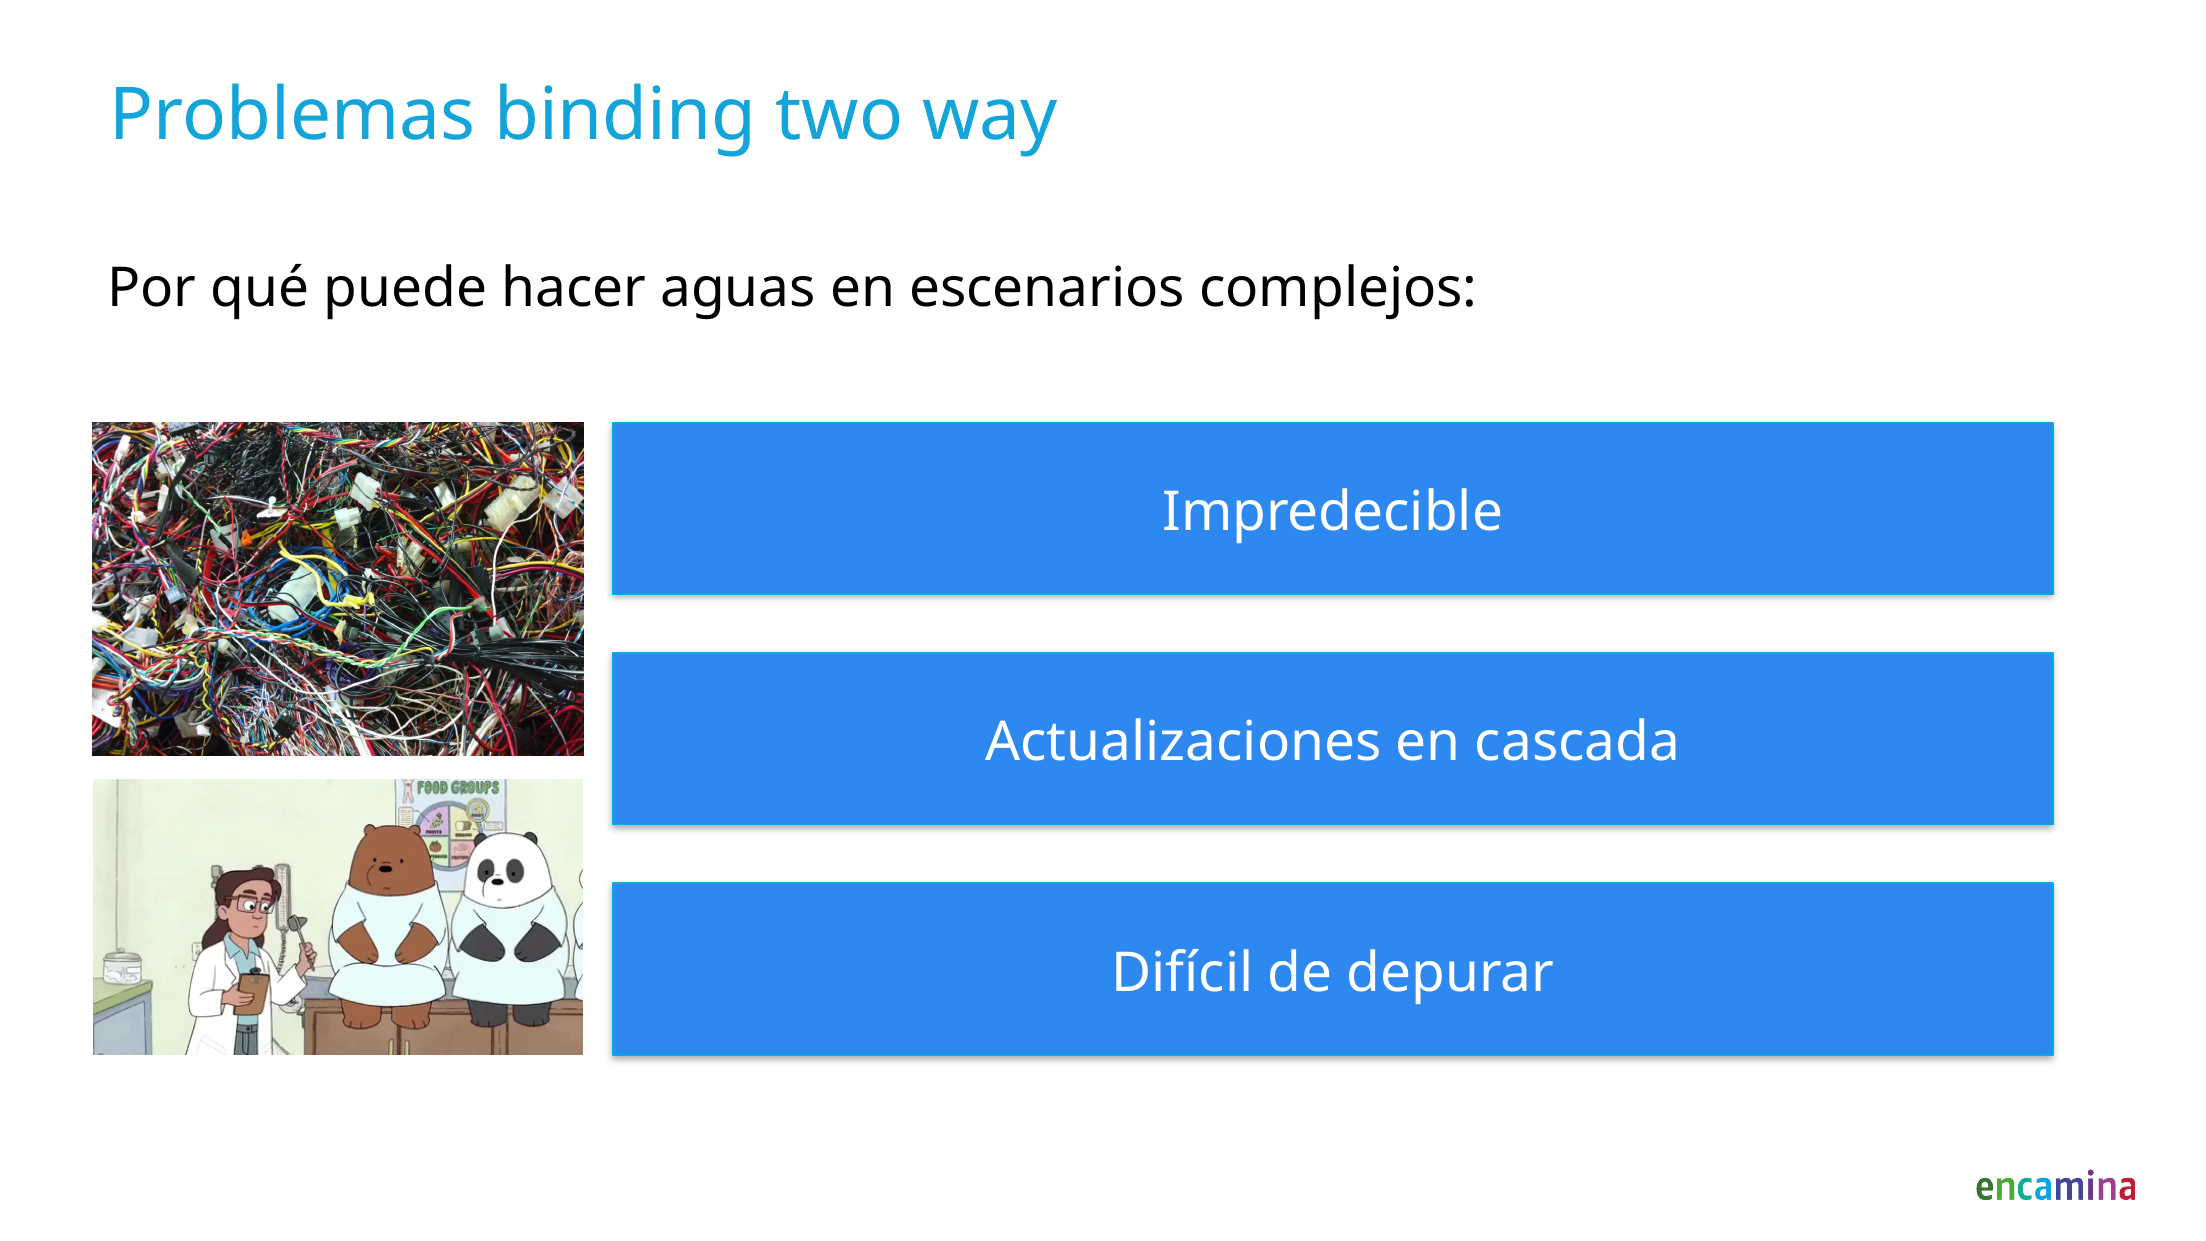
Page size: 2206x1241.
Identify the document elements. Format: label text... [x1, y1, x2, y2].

picture [92, 422, 584, 756]
text_box Impredecible [612, 422, 2054, 595]
title Problemas binding two way [92, 49, 2098, 172]
text_box Actualizaciones en cascada [612, 652, 2054, 825]
text_box Por qué puede hacer aguas en escenarios complejos: [92, 243, 2132, 325]
text_box Difícil de depurar [612, 882, 2054, 1056]
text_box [92, 778, 584, 1056]
